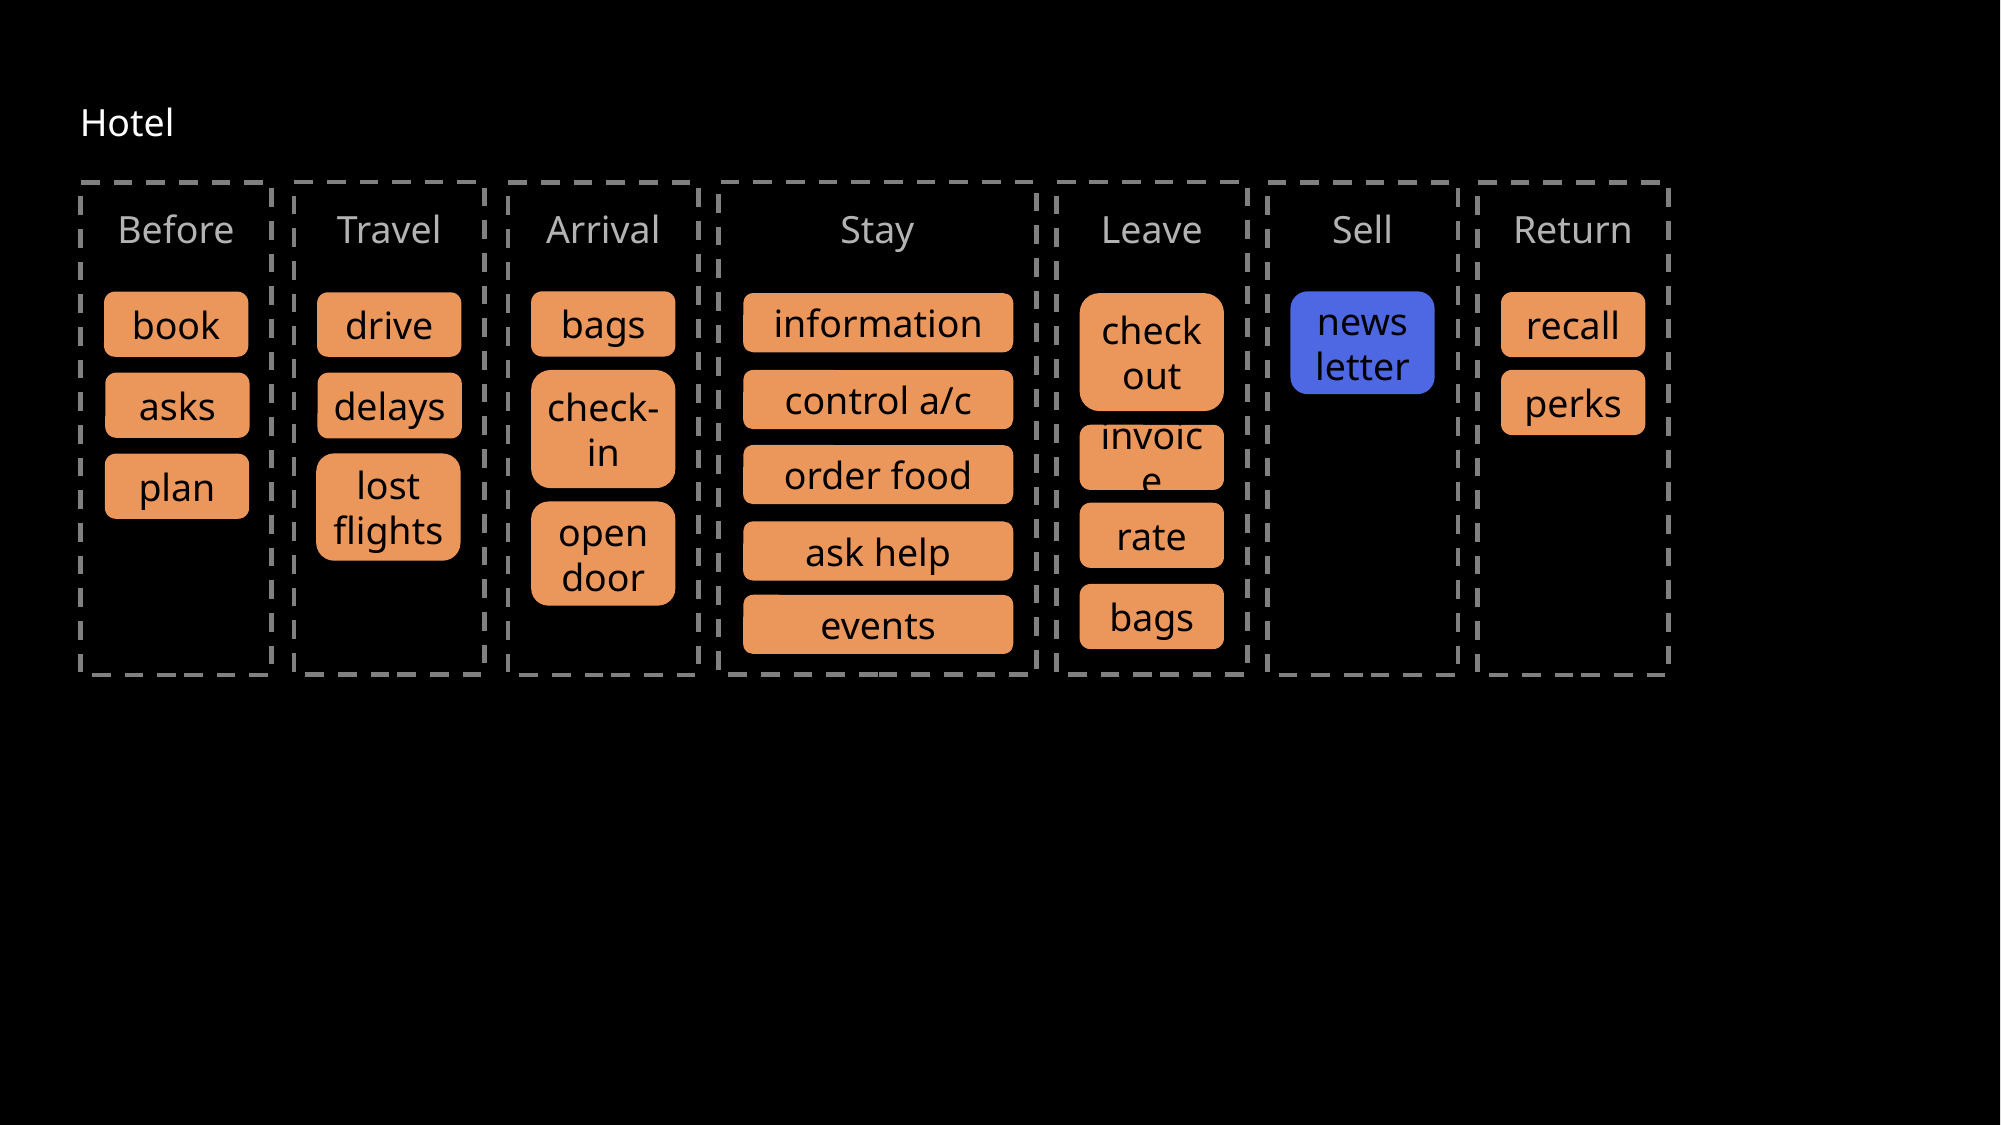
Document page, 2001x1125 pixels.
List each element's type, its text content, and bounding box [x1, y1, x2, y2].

text_box Travel [293, 181, 486, 675]
text_box Sell [1266, 182, 1459, 676]
text_box Arrival [507, 182, 700, 676]
text_box perks [1499, 368, 1647, 437]
text_box drive [316, 291, 463, 358]
text_box rate [1078, 501, 1226, 569]
text_box delays [316, 371, 463, 440]
text_box events [742, 593, 1015, 655]
text_box asks [104, 371, 251, 439]
text_box lost flights [315, 452, 462, 562]
text_box Hotel [79, 91, 175, 152]
text_box Leave [1055, 181, 1248, 675]
text_box plan [103, 452, 251, 520]
text_box Before [80, 182, 272, 676]
text_box news letter [1289, 290, 1436, 396]
text_box bags [530, 290, 677, 358]
text_box Stay [718, 181, 1038, 675]
text_box bags [1078, 582, 1226, 651]
text_box Return [1477, 182, 1670, 676]
